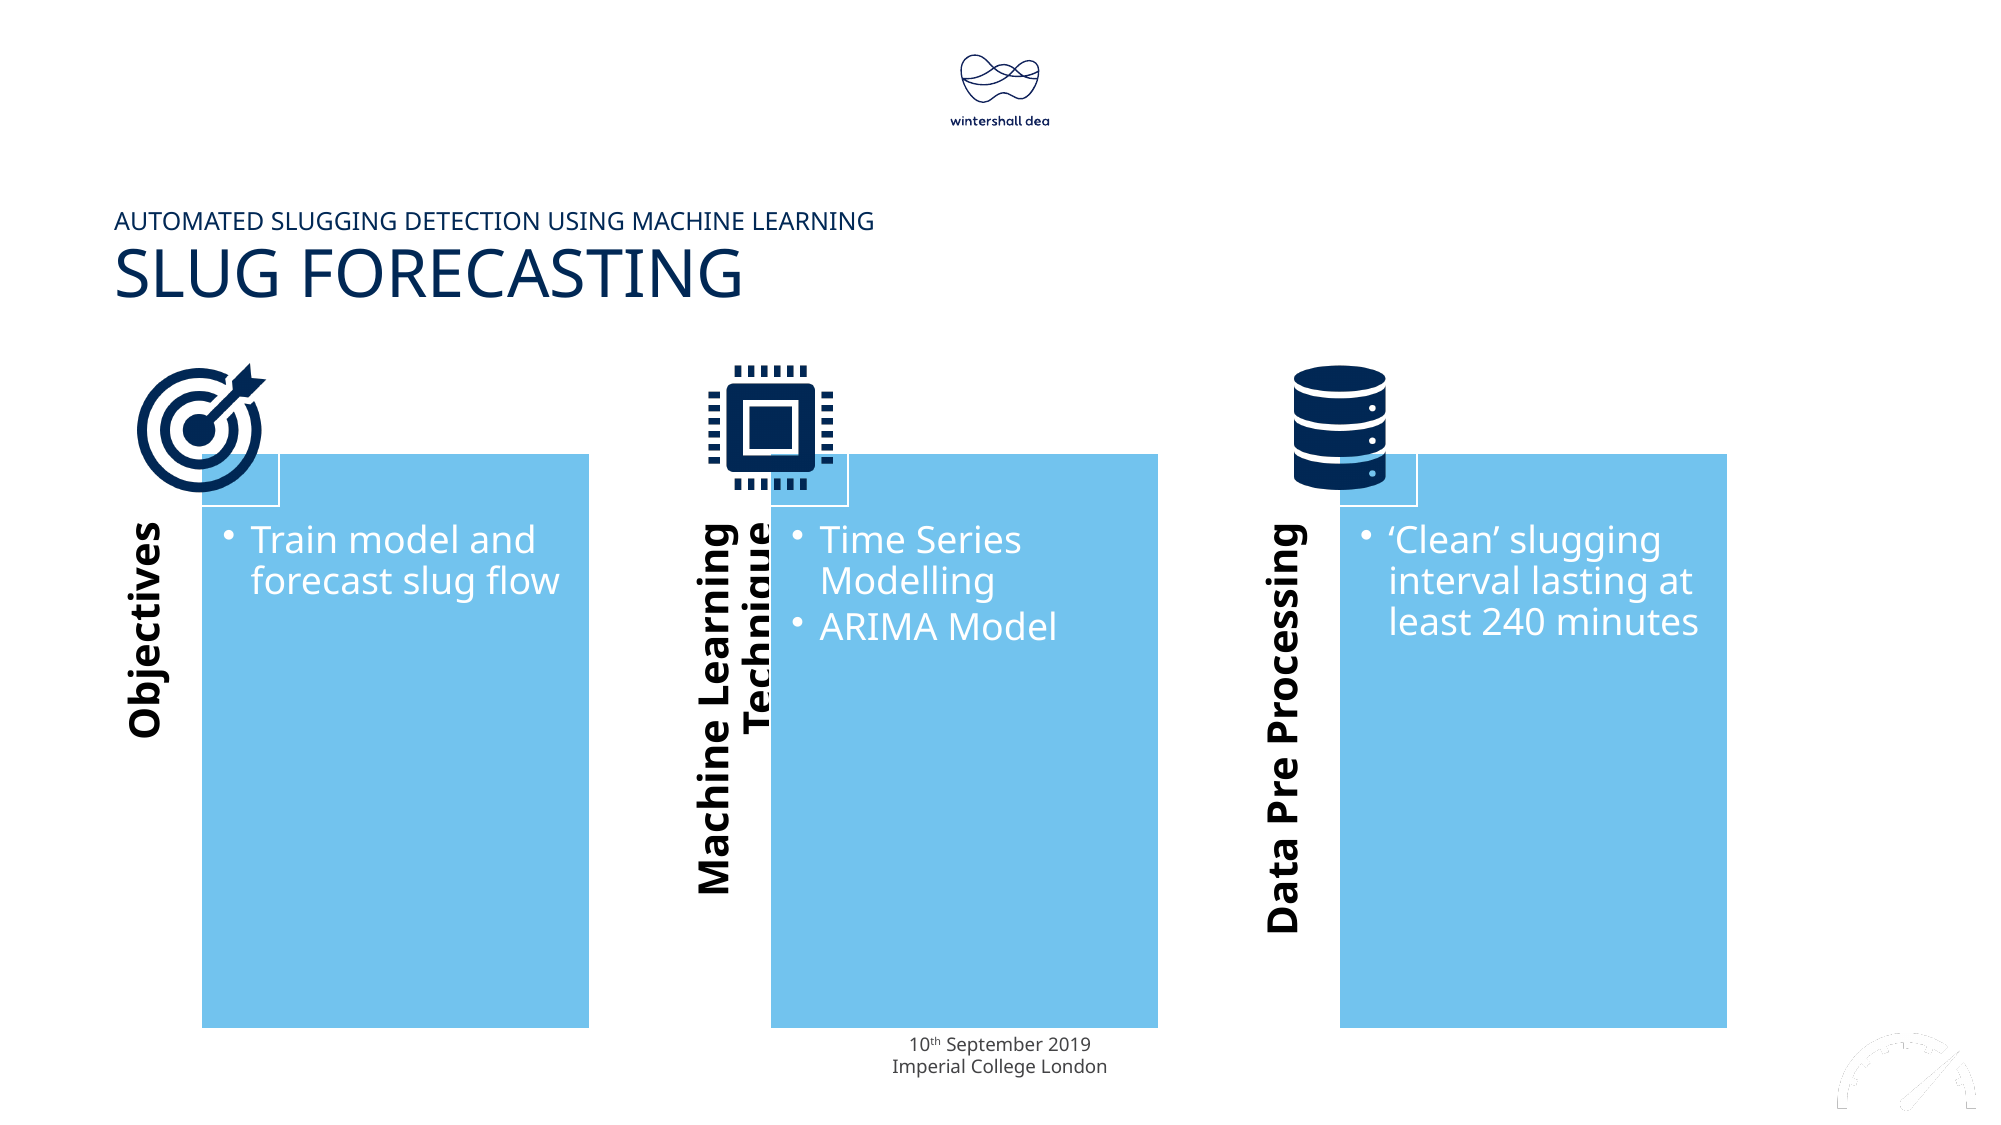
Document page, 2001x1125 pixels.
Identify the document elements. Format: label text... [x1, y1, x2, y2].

picture [114, 320, 1738, 1059]
list Automated slugging detection using machine learning [114, 203, 1886, 236]
title Slug FORECASTING [114, 243, 1886, 313]
picture [1831, 995, 1982, 1125]
text_box 10th September 2019 Imperial College London [892, 1059, 1108, 1078]
text_box [954, 55, 1045, 128]
